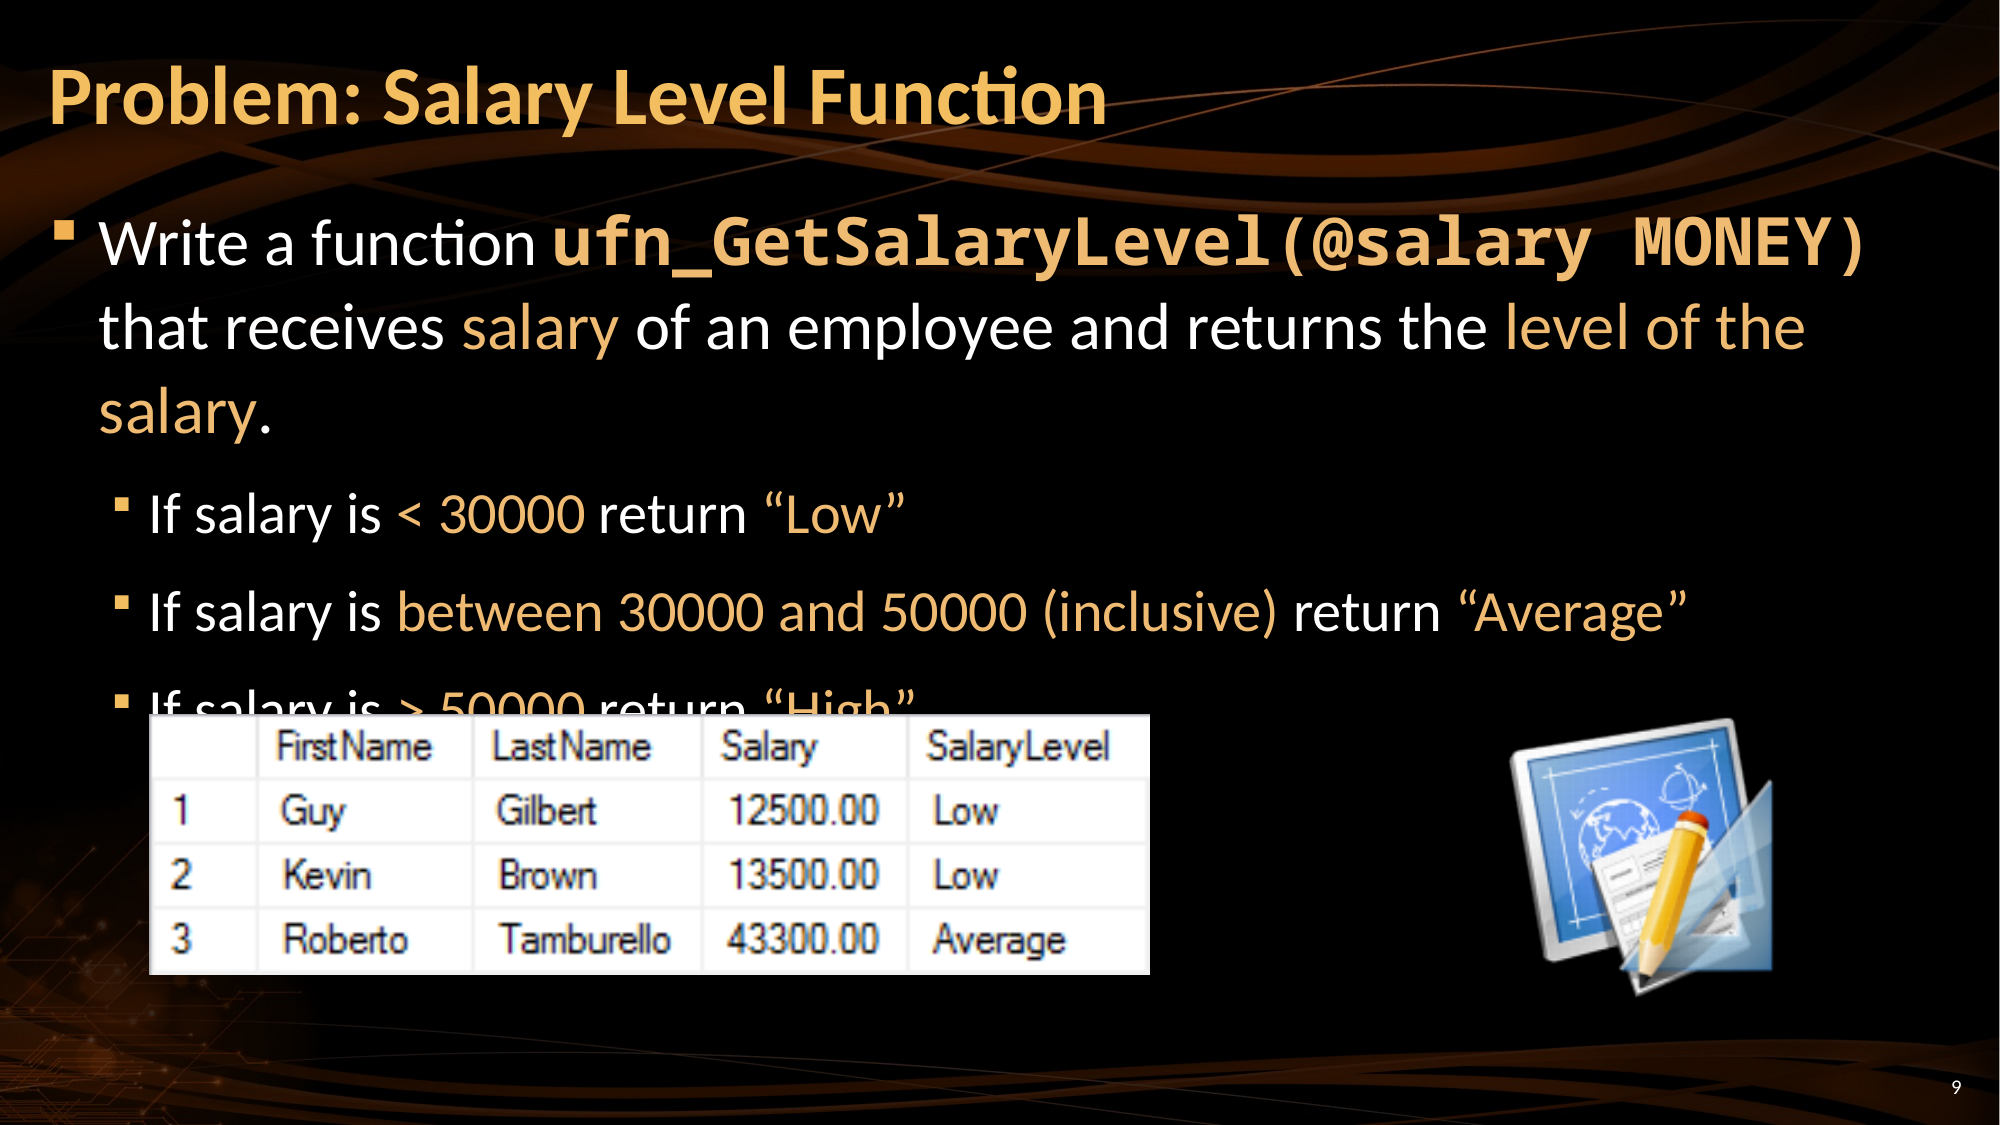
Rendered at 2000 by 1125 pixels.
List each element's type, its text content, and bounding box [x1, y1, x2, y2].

title Problem: Salary Level Function [30, 6, 1602, 189]
picture [0, 0, 2000, 1125]
list Write a function ufn_GetSalaryLevel(@salary MONEY) that receives salary of an employee and returns the level of the salary. If salary is < 30000 return “Low” If salary is between 30000 and 50000 (inclusive) return “Average” If salary is > 50000 return “High” [31, 188, 1968, 1103]
slide_number 9 [1897, 1070, 1968, 1103]
